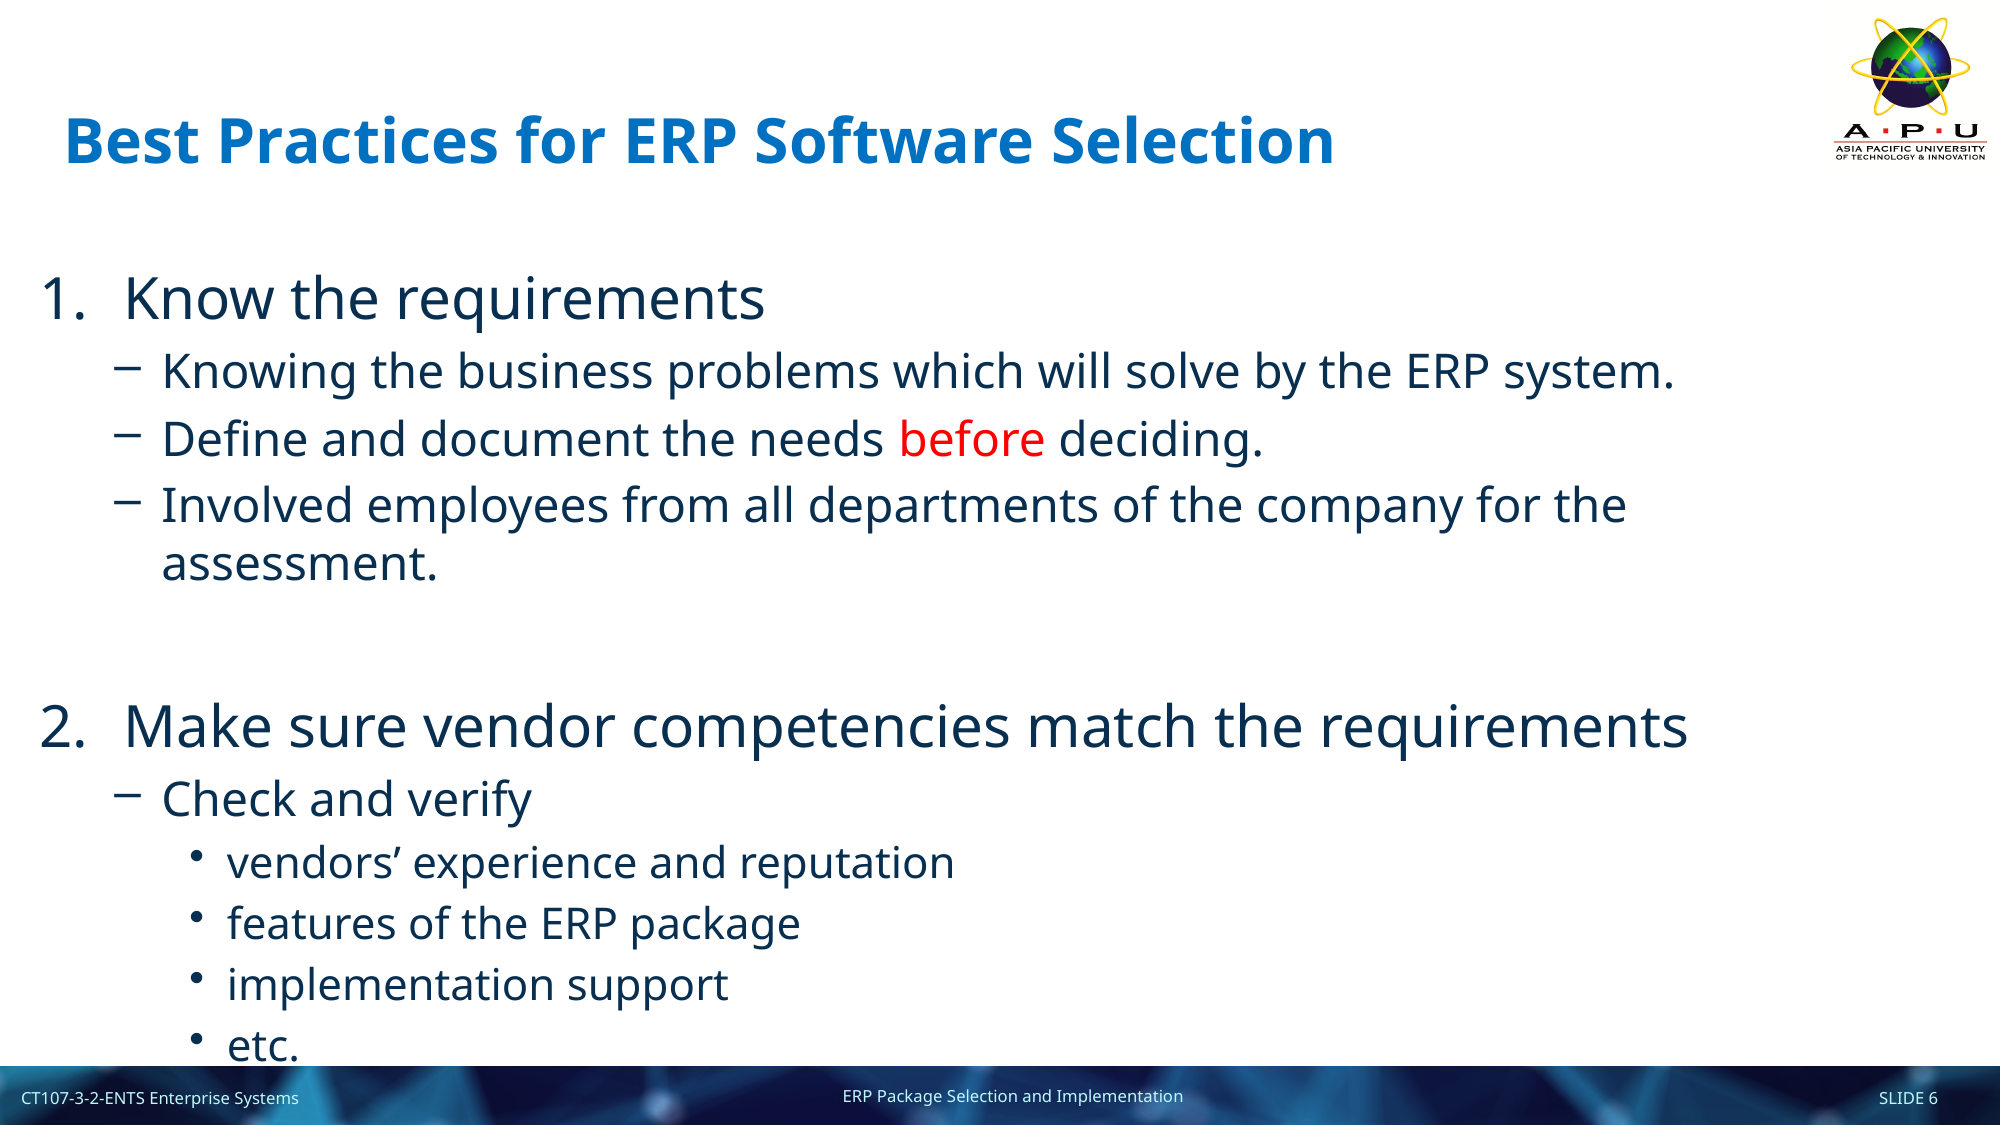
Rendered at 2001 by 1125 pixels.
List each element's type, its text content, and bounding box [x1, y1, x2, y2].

picture [1822, 0, 2000, 178]
title Best Practices for ERP Software Selection [48, 45, 1764, 233]
picture [0, 1066, 2000, 1125]
list Know the requirements Knowing the business problems which will solve by the ERP system. Define and document the needs before deciding. Involved employees from all departments of the company for the assessment. Make sure vendor competencies match the requirements Check and verify vendors’ experience and reputation features of the ERP package implementation support etc. [24, 253, 1936, 997]
